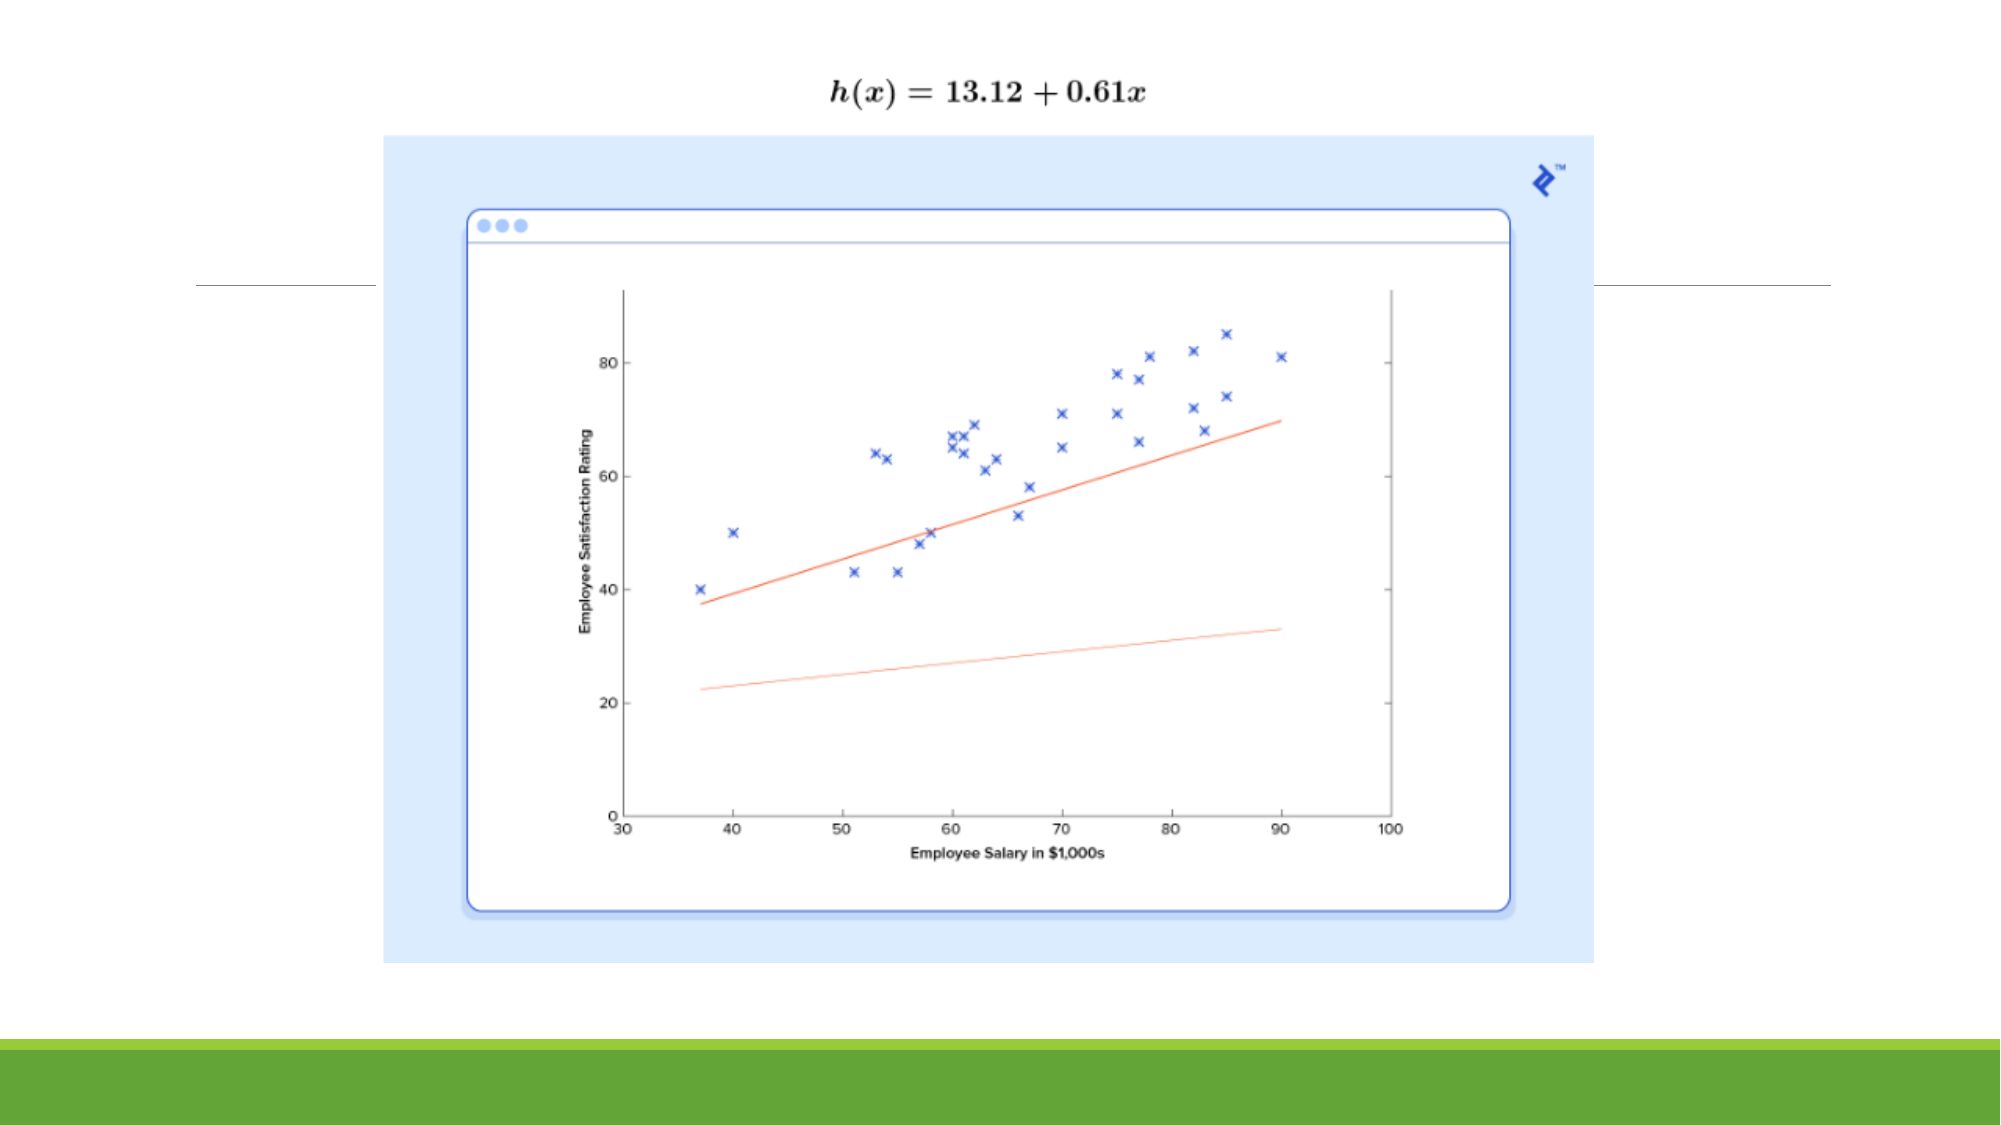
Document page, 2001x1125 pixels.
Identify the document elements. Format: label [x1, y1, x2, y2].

picture [376, 65, 1595, 964]
